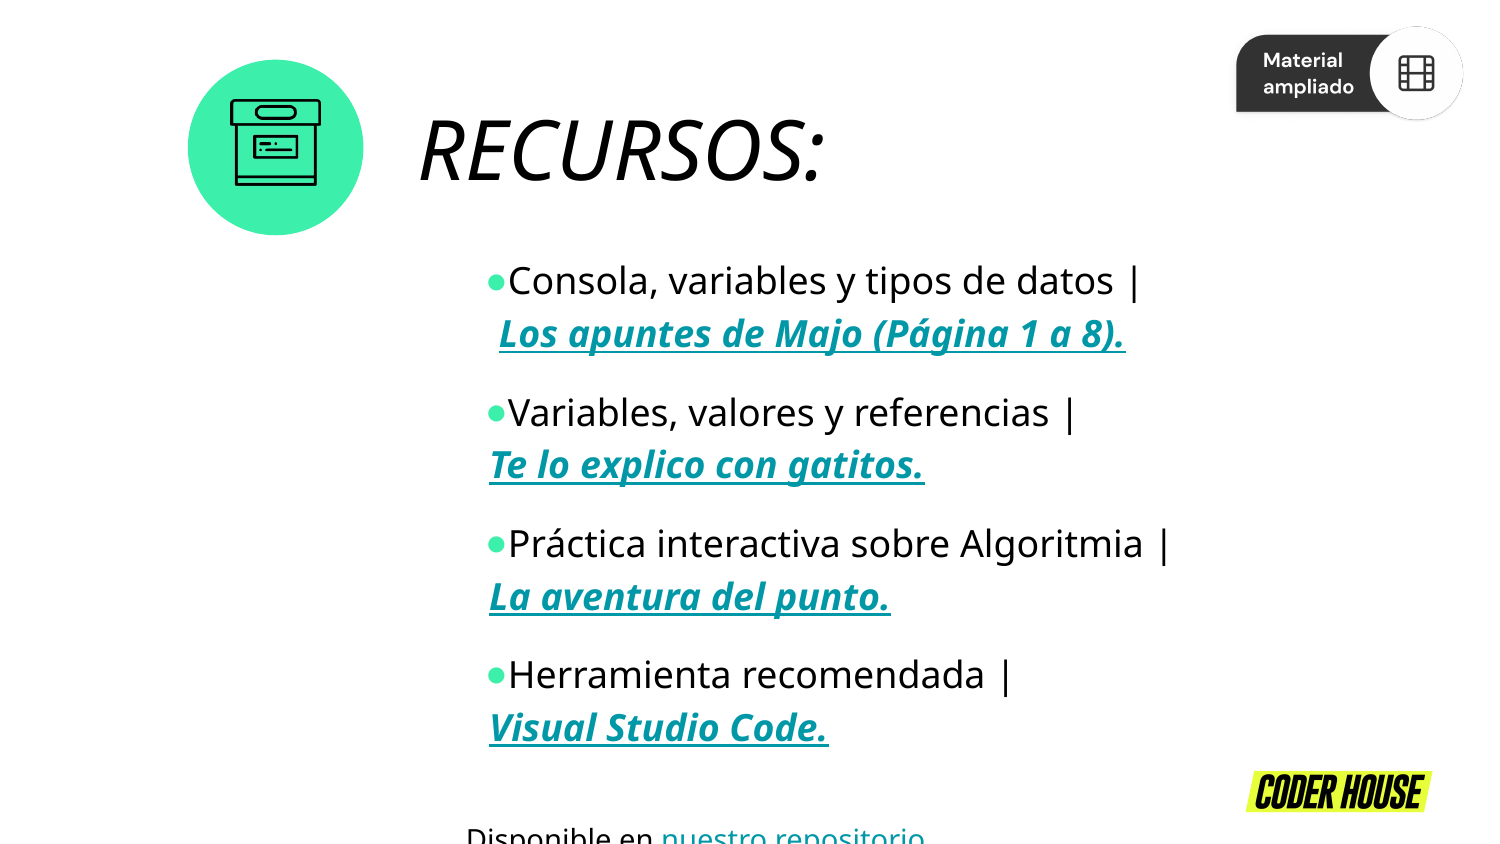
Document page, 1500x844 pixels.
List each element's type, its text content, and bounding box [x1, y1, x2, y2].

text_box Disponible en nuestro repositorio. [144, 786, 1255, 844]
picture [1241, 764, 1437, 819]
text_box Consola, variables y tipos de datos | Los apuntes de Majo (Página 1 a 8). Variables, valores y referencias | Te lo explico con gatitos. Práctica interactiva sobre Algoritmia | La aventura del punto. Herramienta recomendada | Visual Studio Code. [164, 259, 1236, 786]
picture [230, 96, 321, 187]
picture [1215, 20, 1485, 127]
text_box RECURSOS: [402, 70, 1370, 225]
text_box [187, 59, 364, 236]
